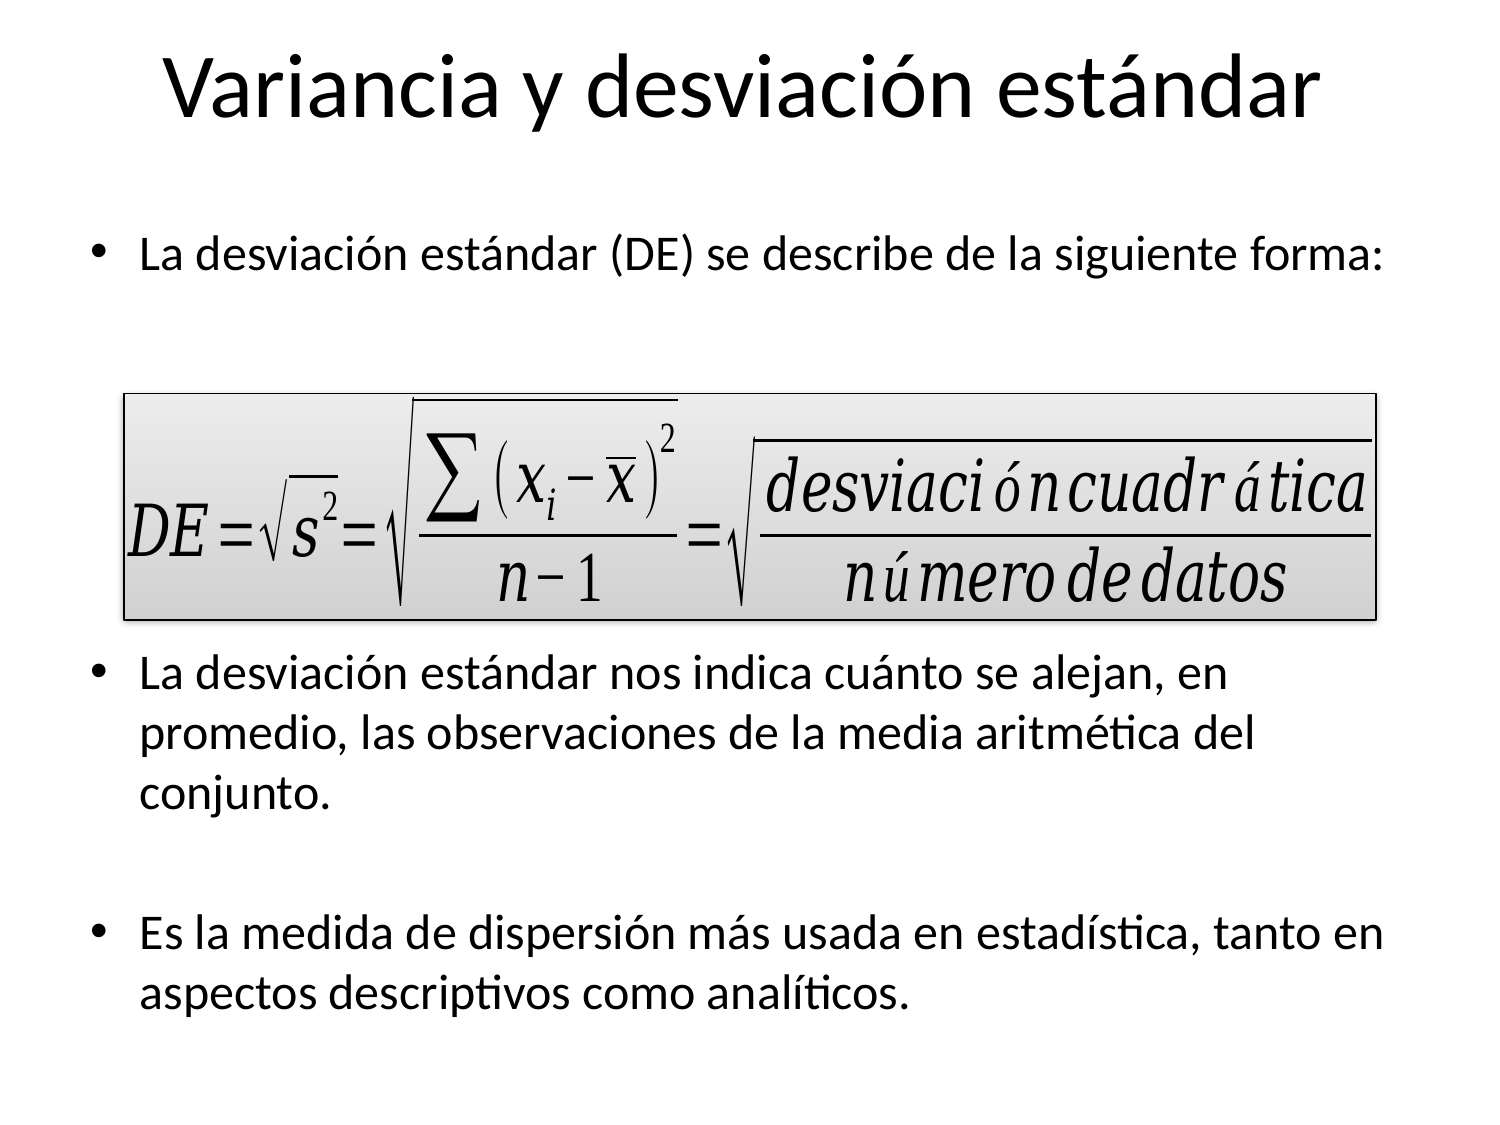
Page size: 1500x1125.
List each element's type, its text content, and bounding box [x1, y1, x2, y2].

title Variancia y desviación estándar [75, 1, 1413, 163]
list La desviación estándar (DE) se describe de la siguiente forma: La desviación estándar nos indica cuánto se alejan, en promedio, las observaciones de la media aritmética del conjunto. Es la medida de dispersión más usada en estadística, tanto en aspectos descriptivos como analíticos. [75, 212, 1413, 1083]
